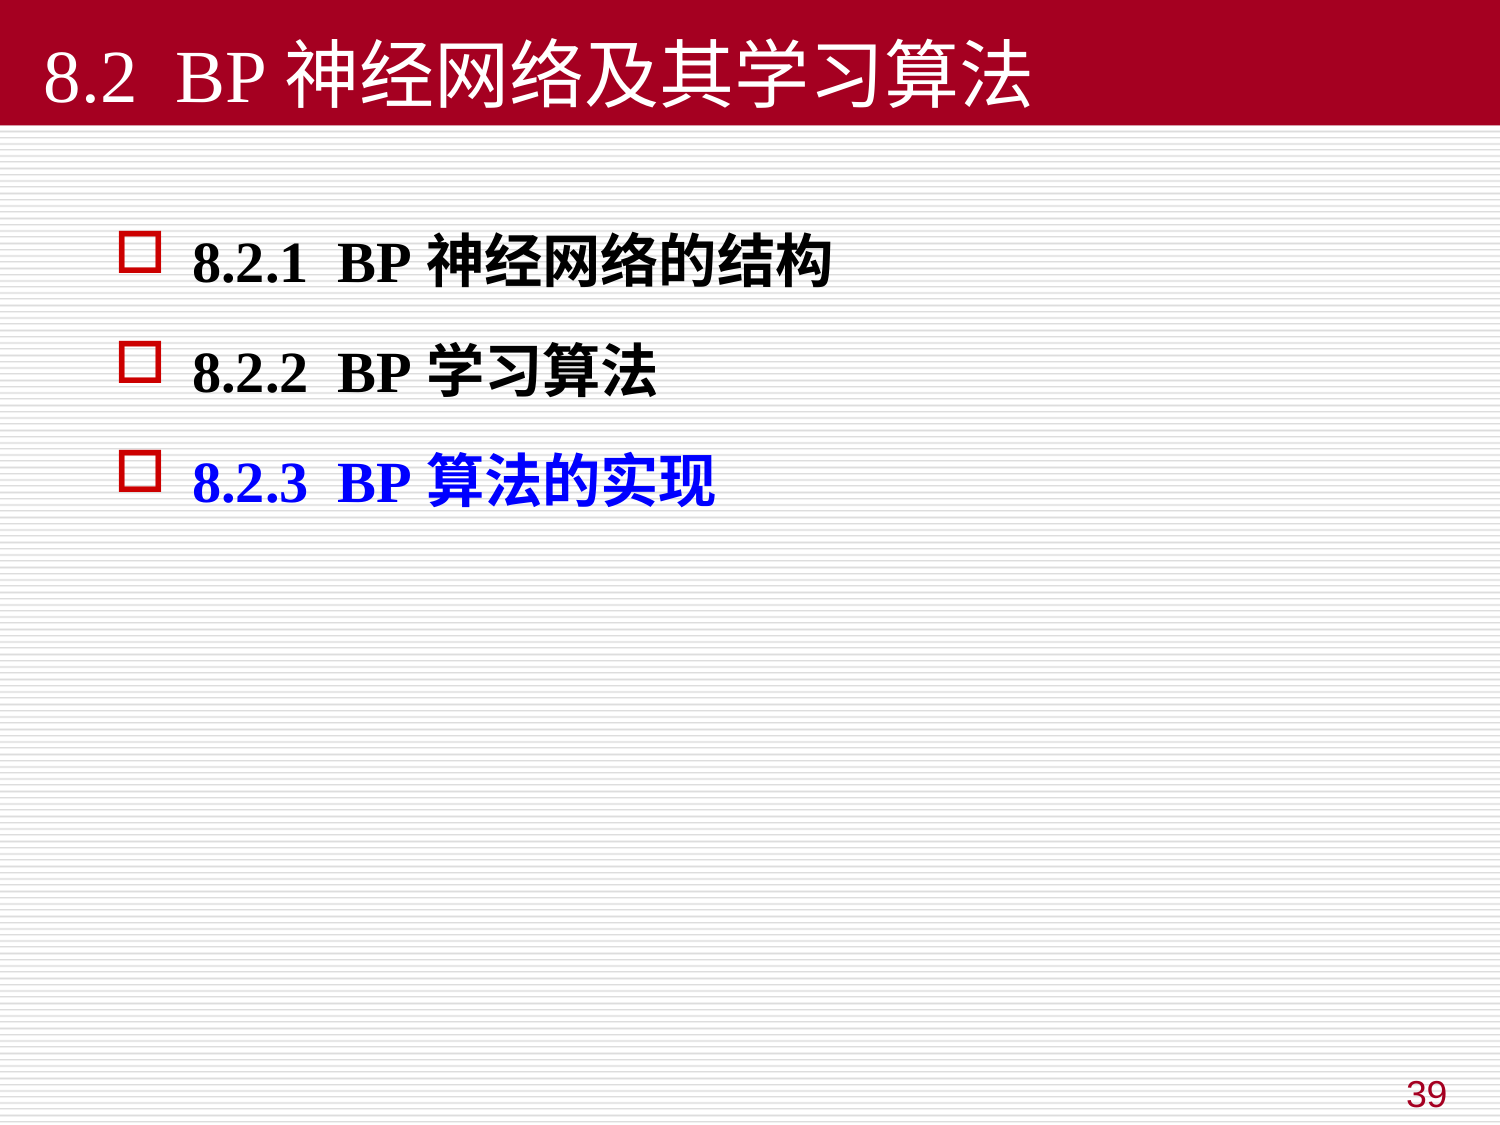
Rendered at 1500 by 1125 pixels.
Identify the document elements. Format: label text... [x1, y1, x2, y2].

list 8.2.1 BP神经网络的结构 8.2.2 BP学习算法 8.2.3 BP算法的实现 [99, 189, 1459, 1075]
slide_number 39 [1137, 1062, 1463, 1122]
title 8.2 BP神经网络及其学习算法 [0, 0, 1500, 126]
picture [0, 126, 1500, 1125]
